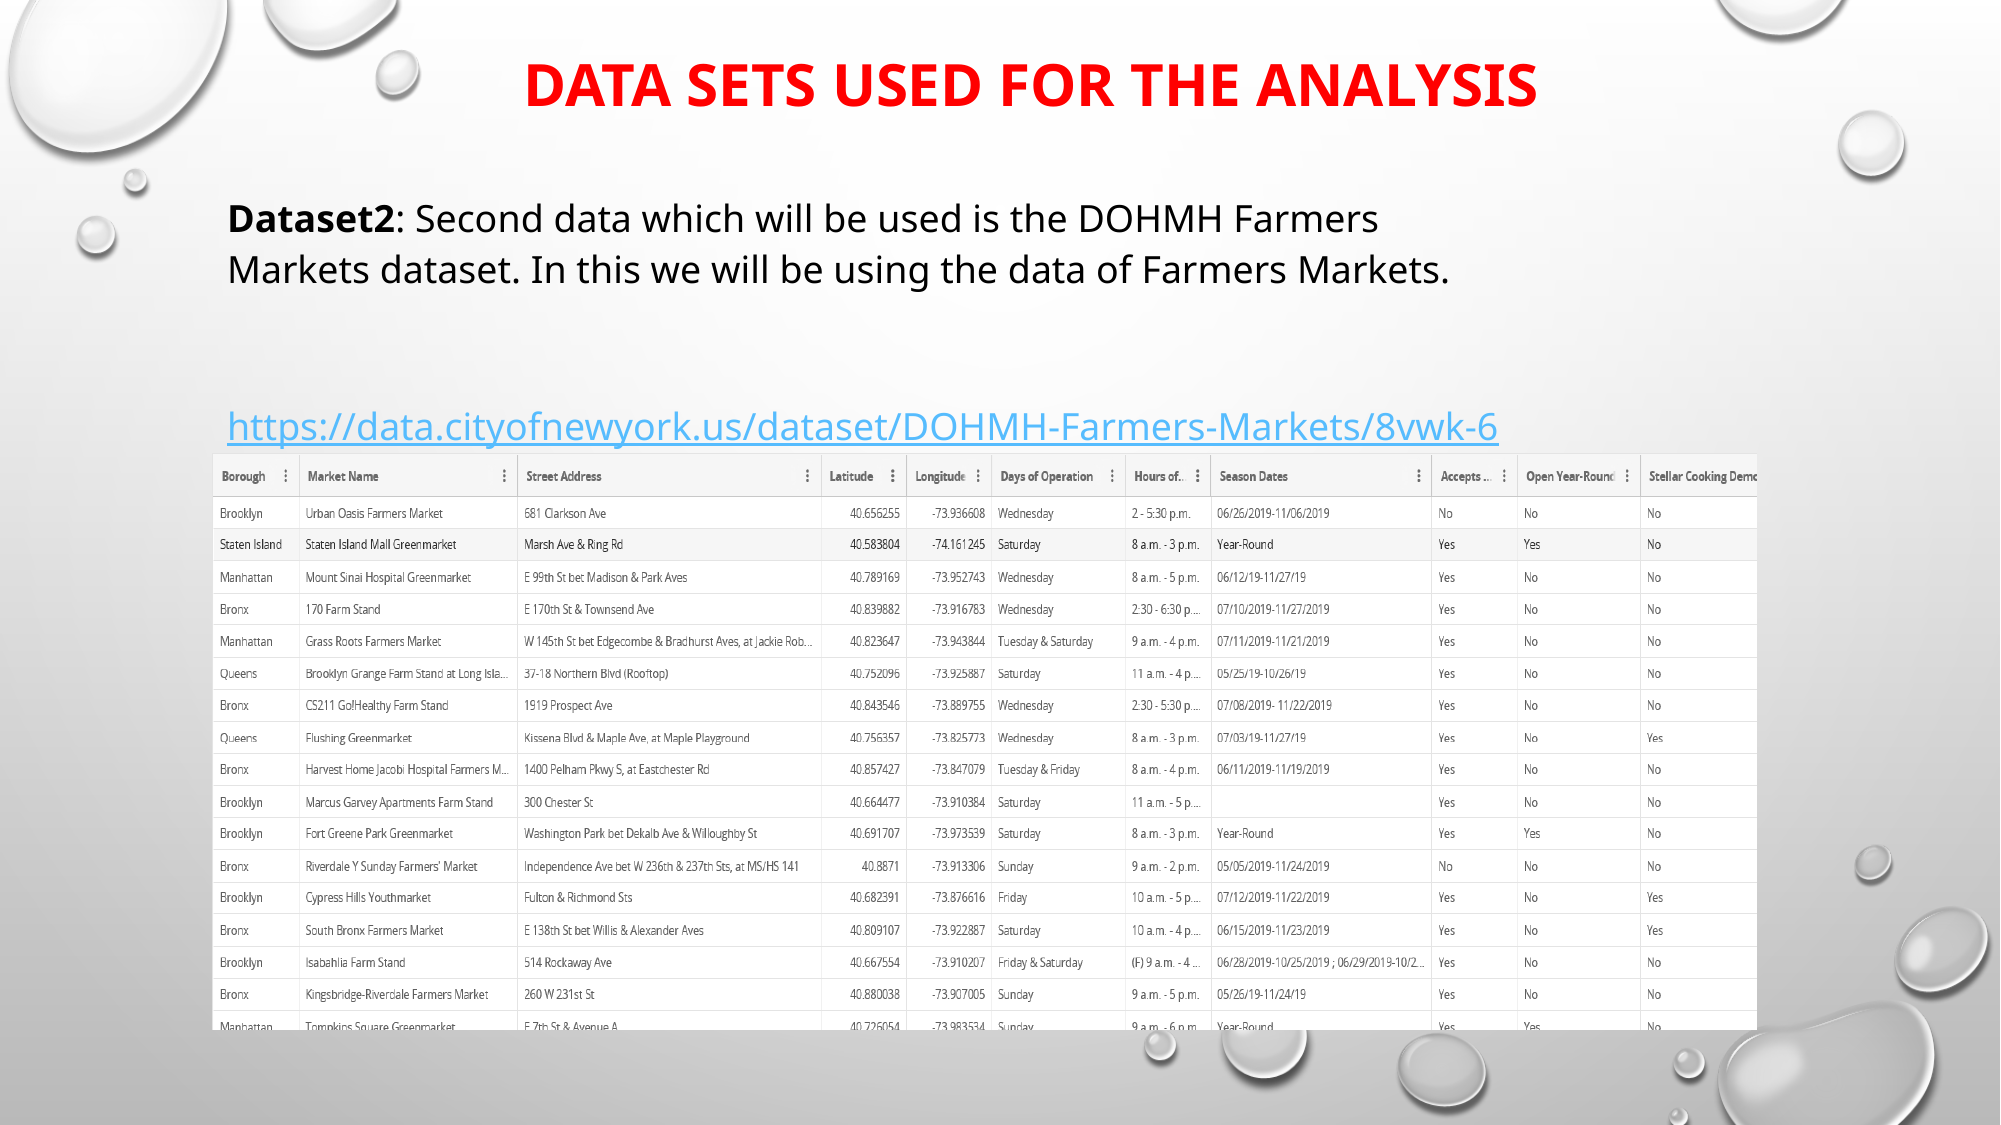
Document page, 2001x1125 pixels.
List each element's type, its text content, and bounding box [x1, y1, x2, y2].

text_box Dataset2: Second data which will be used is the DOHMH Farmers Markets dataset. In this we will be using the data of Farmers Markets. https://data.cityofnewyork.us/dataset/DOHMH-Farmers-Markets/8vwk-6iz2 [212, 180, 1521, 453]
picture [0, 0, 2000, 1125]
text_box DATA SETS USED FOR THE ANALYSIS [212, 40, 1850, 126]
